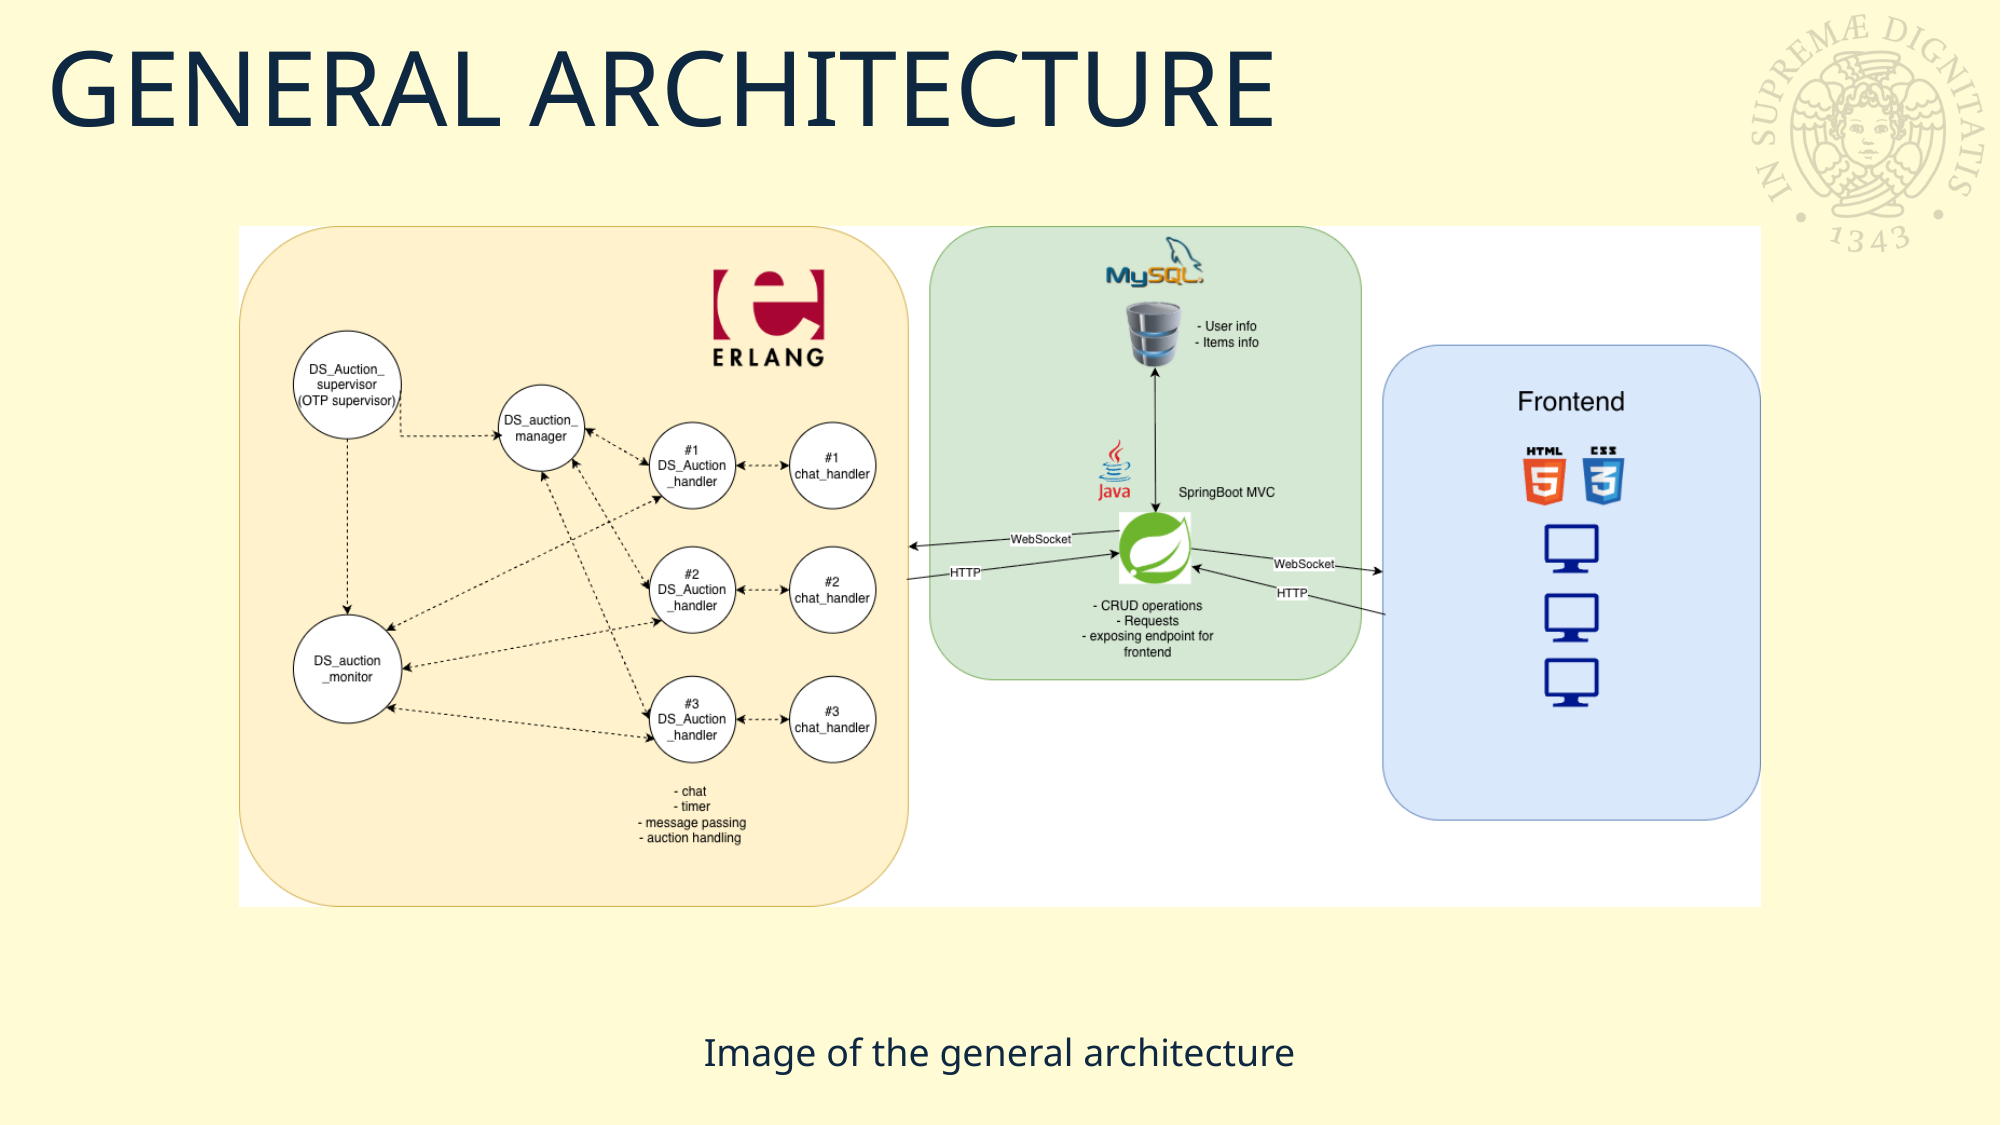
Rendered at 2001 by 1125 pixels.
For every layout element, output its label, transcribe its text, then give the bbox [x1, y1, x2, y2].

picture [239, 14, 1995, 907]
text_box GENERAL ARCHITECTURE [31, 14, 1735, 155]
text_box Image of the general architecture [688, 1021, 1311, 1081]
